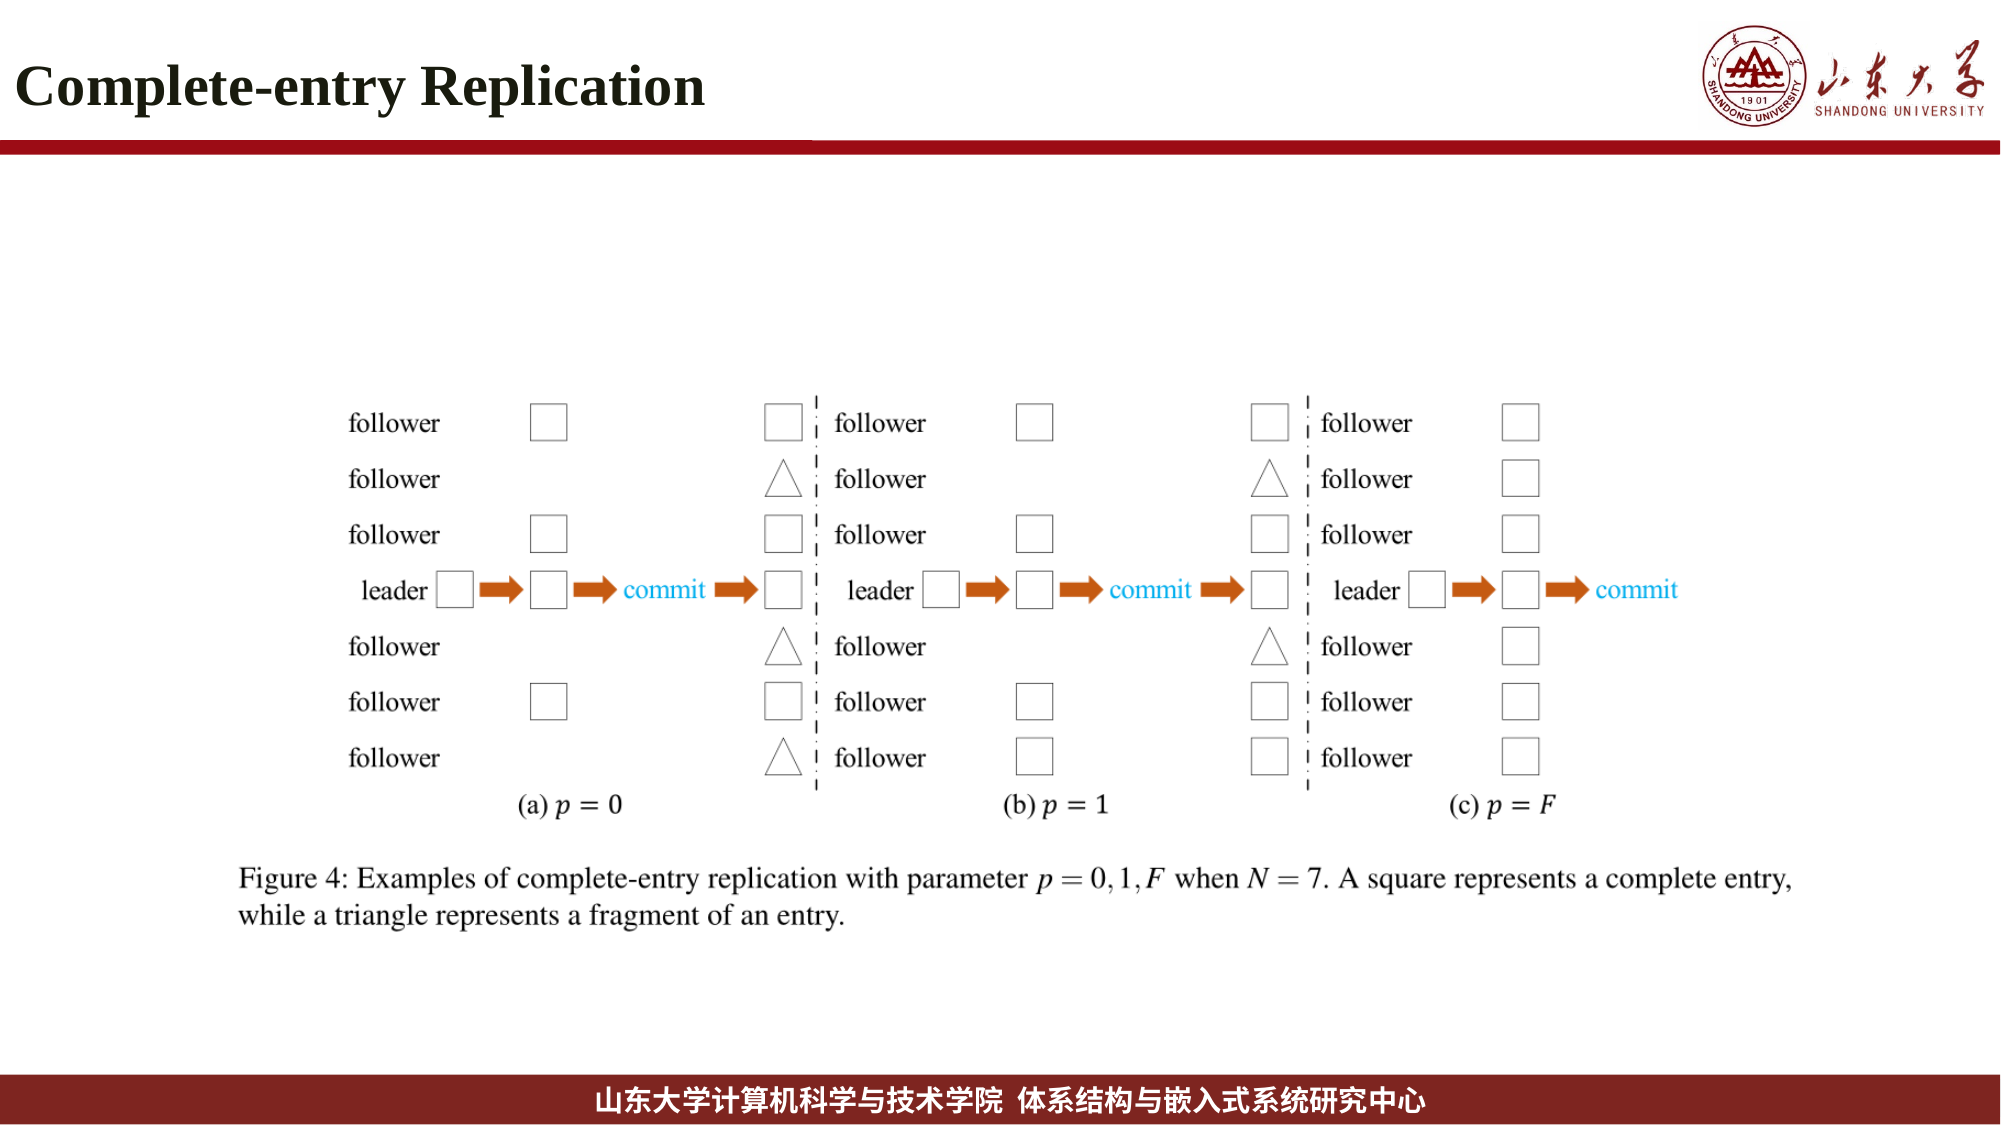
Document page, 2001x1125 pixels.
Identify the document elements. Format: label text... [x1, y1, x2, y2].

picture [186, 246, 1814, 968]
picture [1698, 21, 1985, 130]
title Complete-entry Replication [0, 48, 1575, 161]
